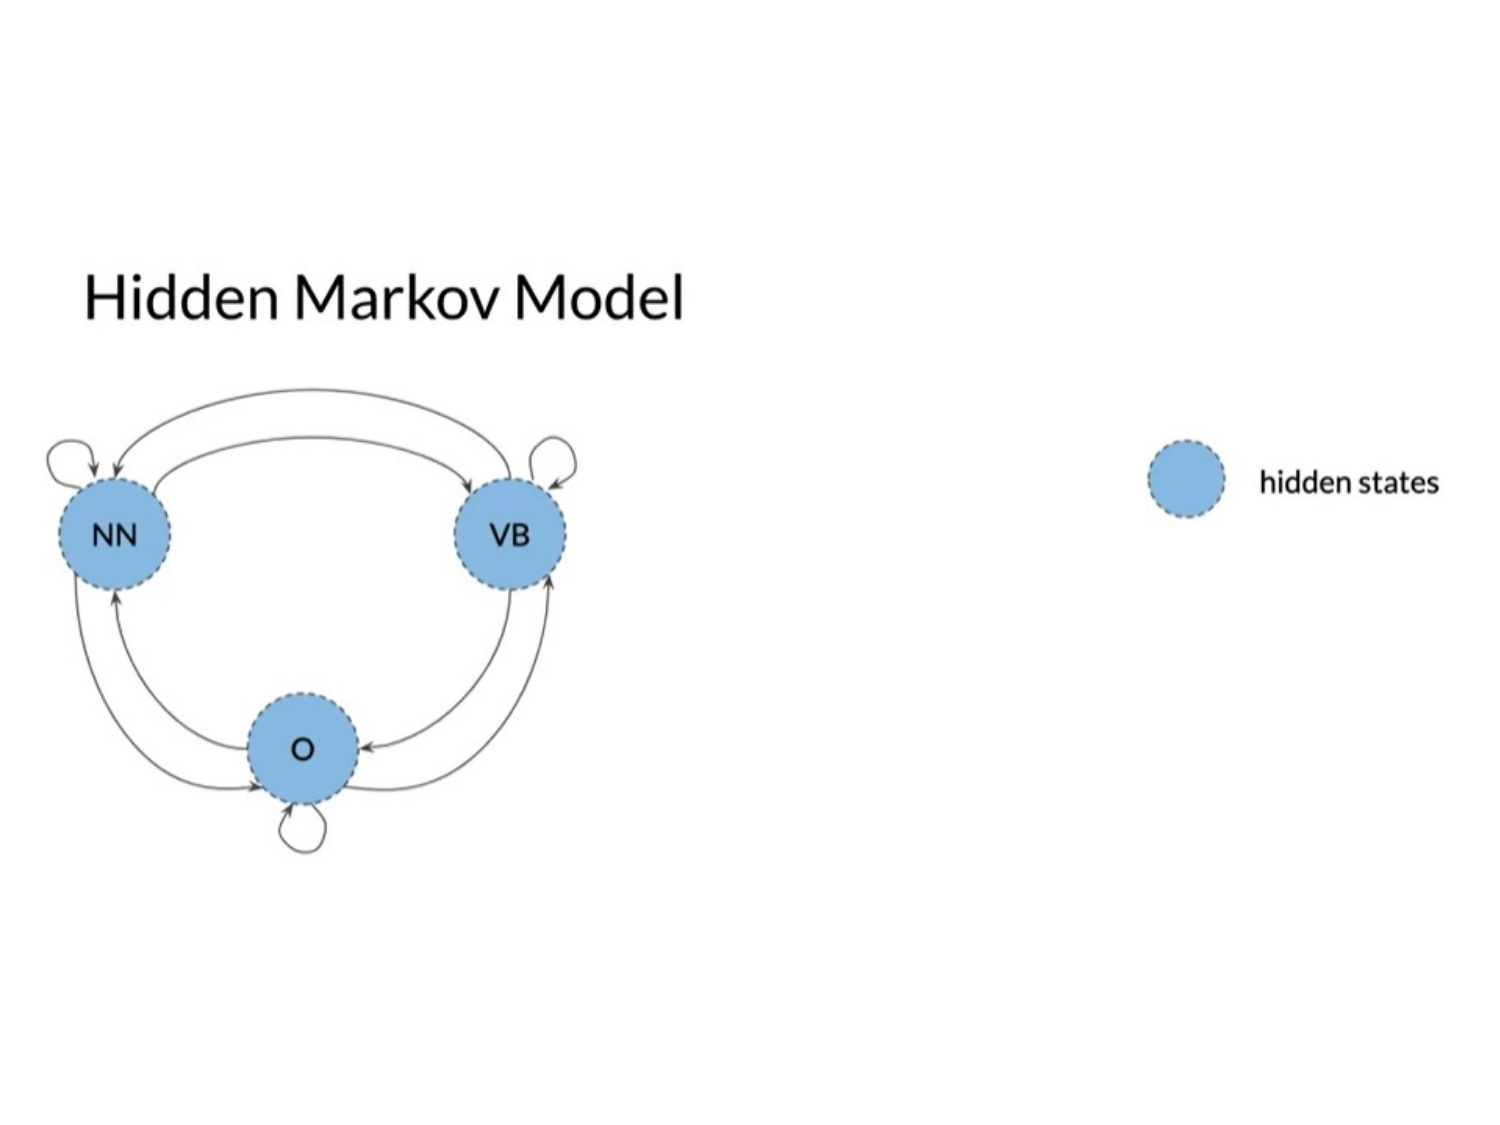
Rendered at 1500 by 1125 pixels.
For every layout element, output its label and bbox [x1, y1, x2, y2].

picture [41, 261, 1459, 864]
